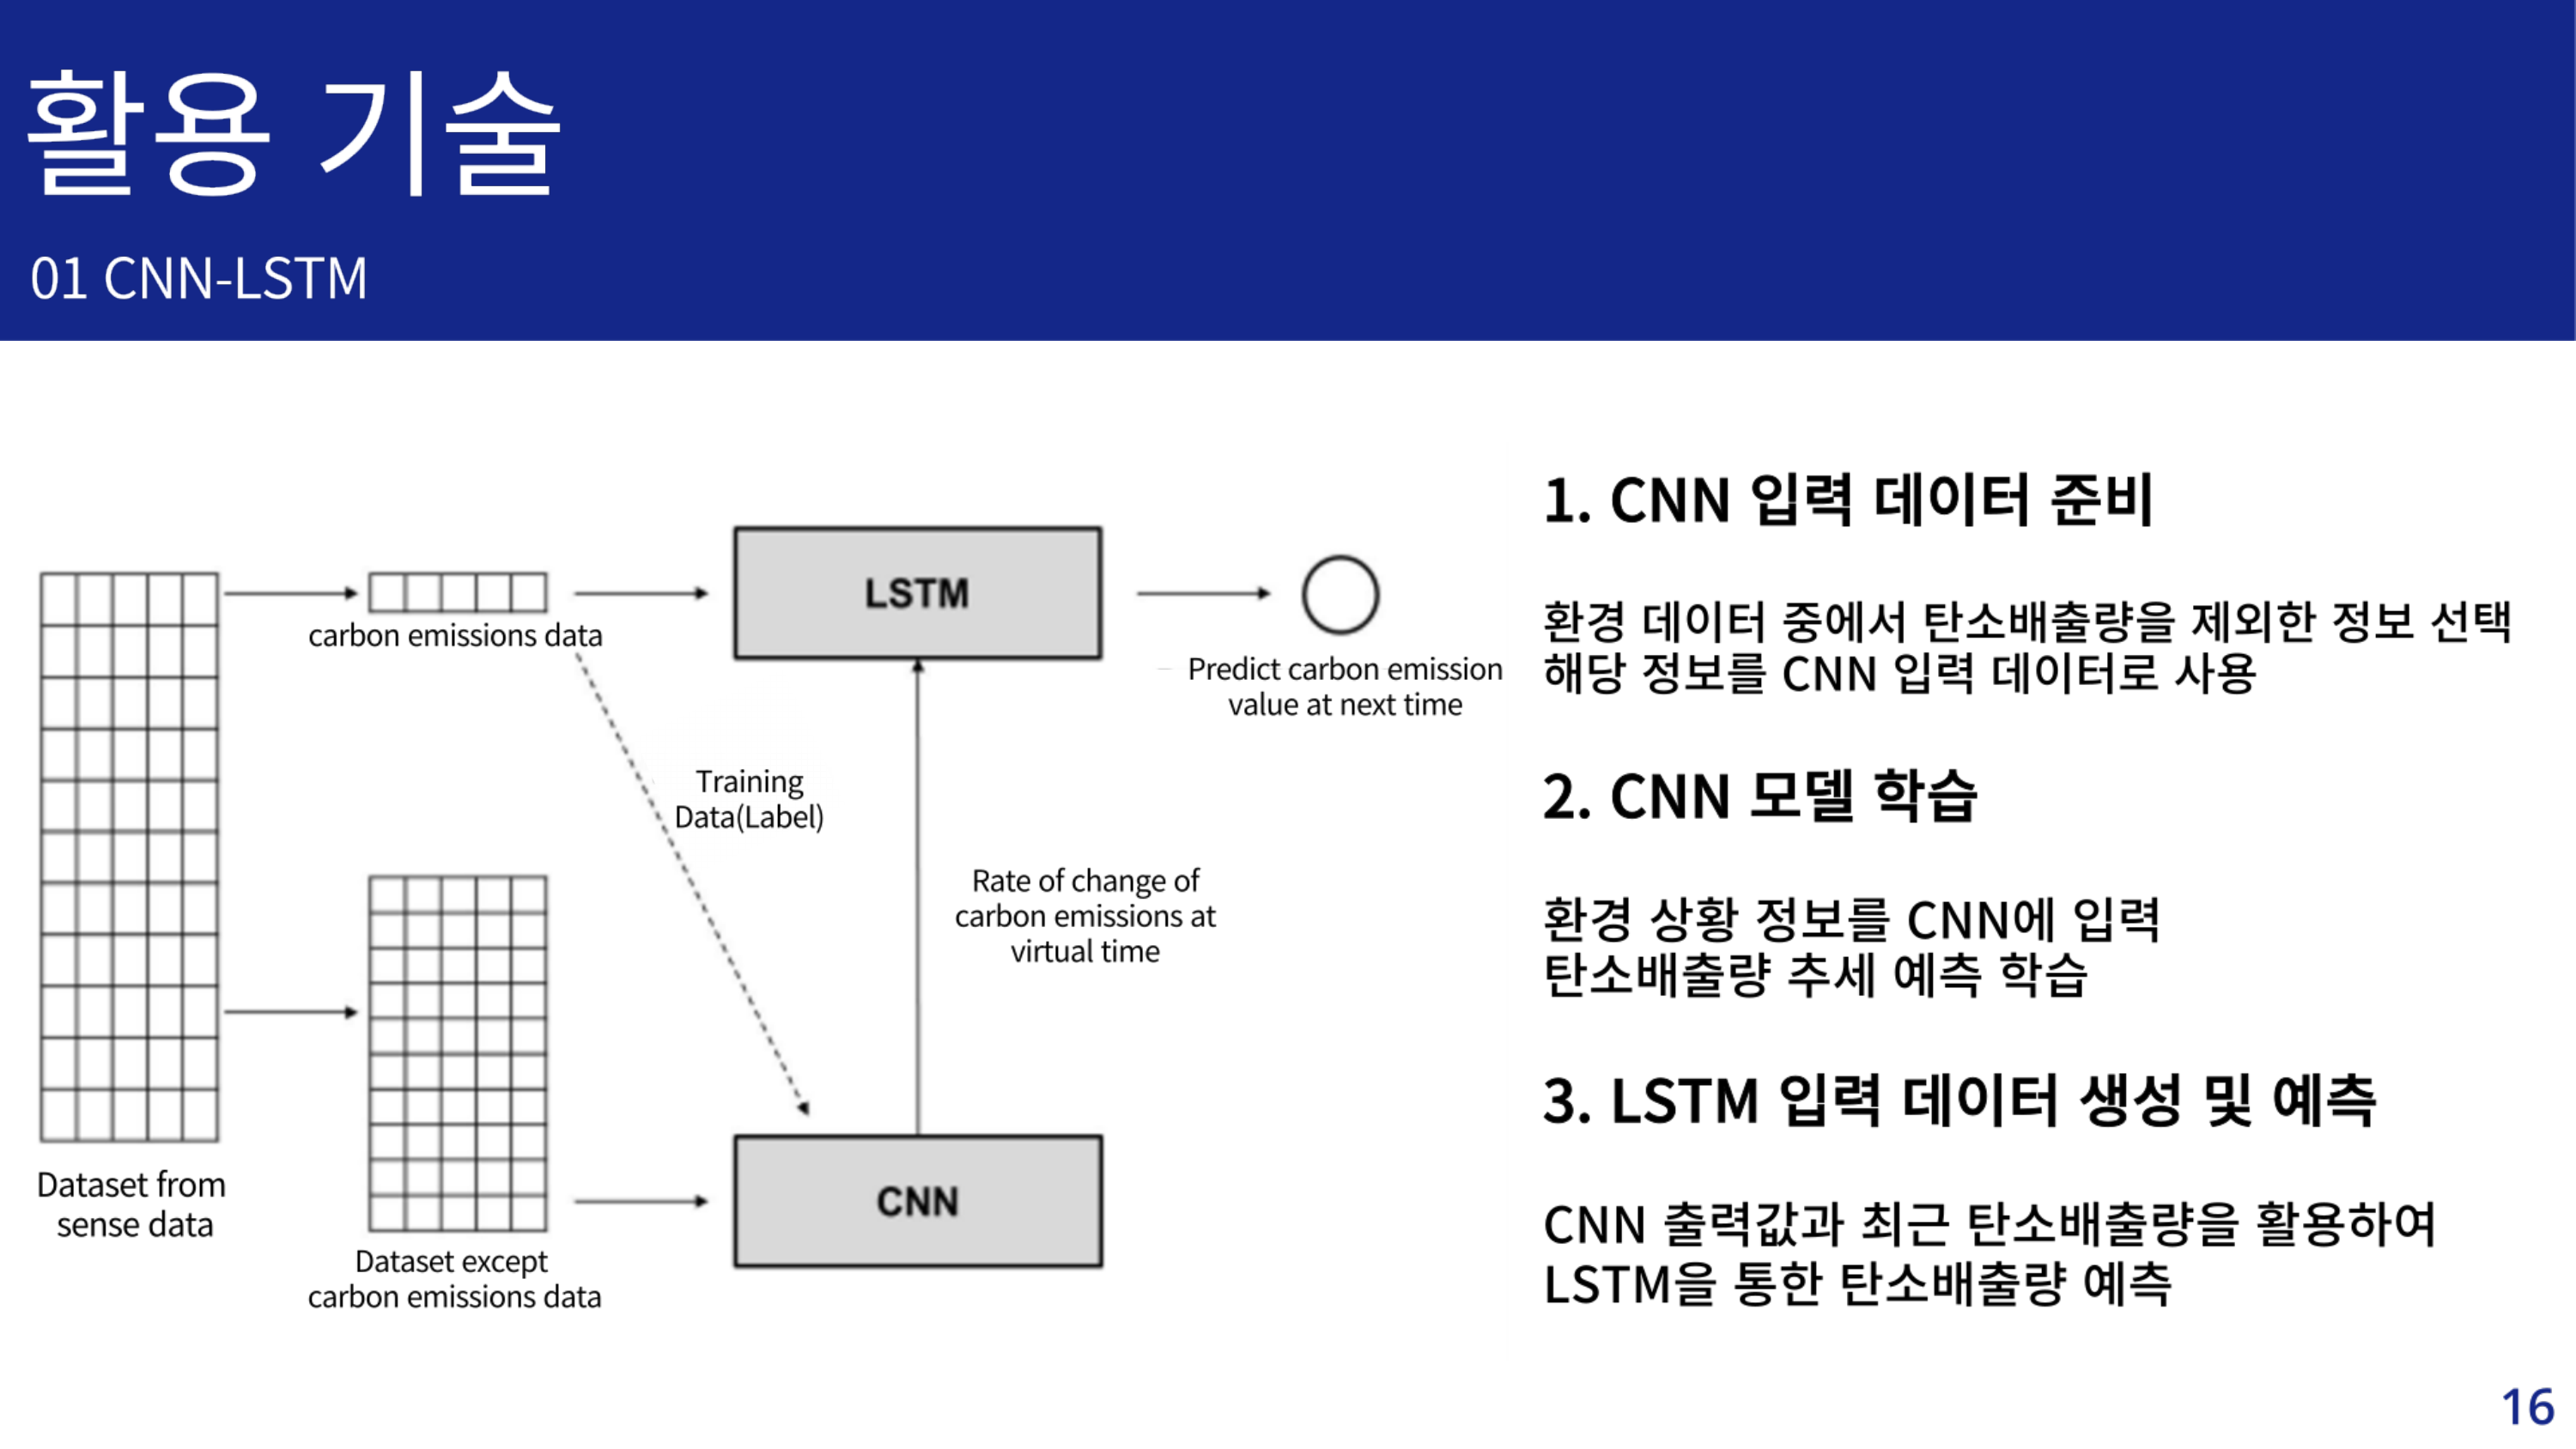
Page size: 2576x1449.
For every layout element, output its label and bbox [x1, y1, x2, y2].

text_box [716, 0, 2576, 341]
picture [0, 0, 714, 368]
picture [1509, 436, 2576, 1449]
text_box [0, 442, 1509, 1361]
